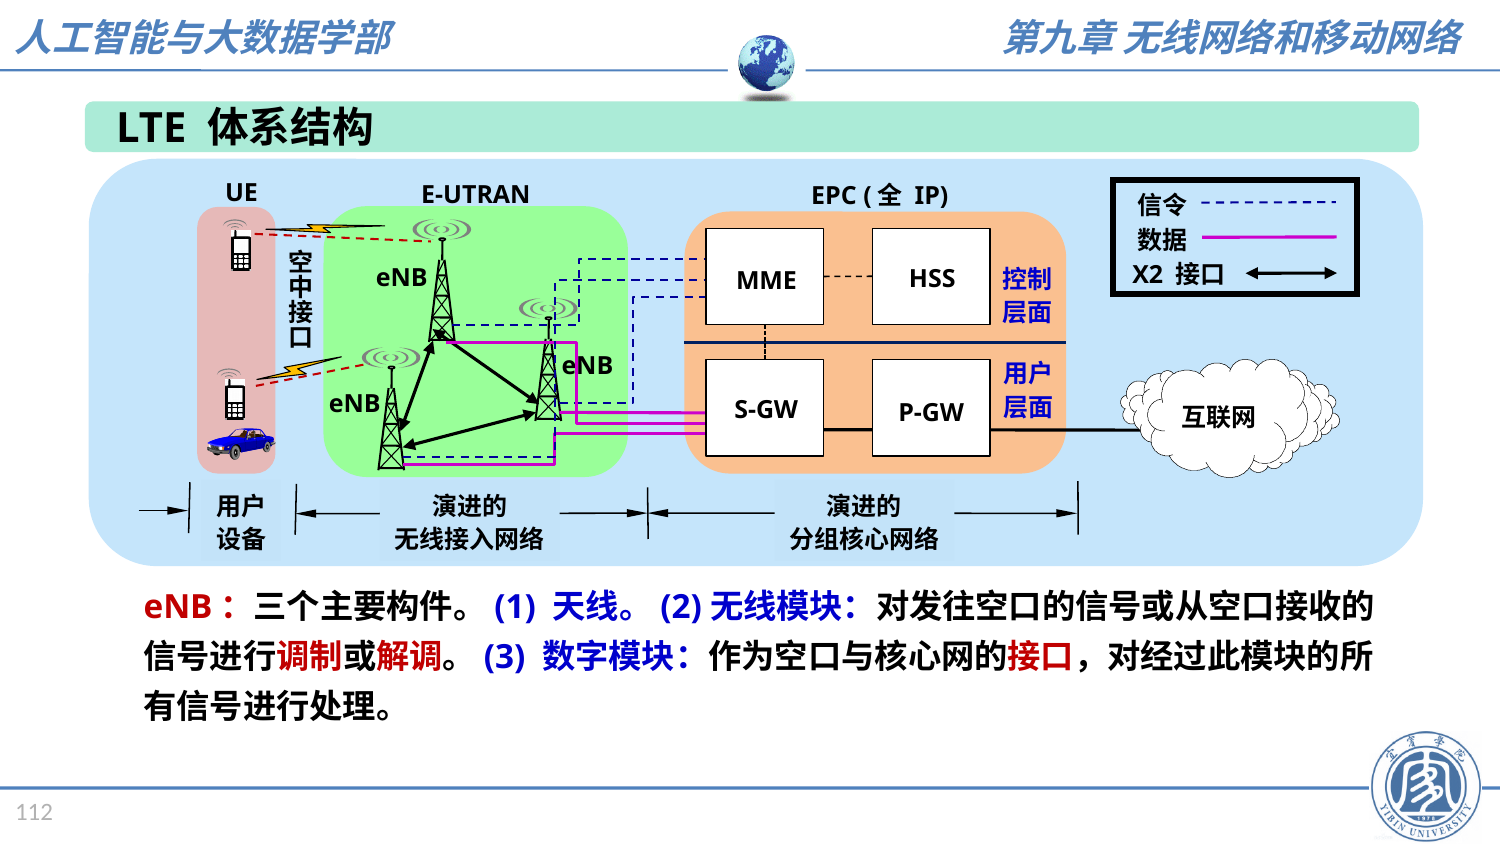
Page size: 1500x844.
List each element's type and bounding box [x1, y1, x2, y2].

picture [736, 33, 796, 101]
slide_number [0, 787, 350, 833]
text_box [84, 93, 1426, 733]
